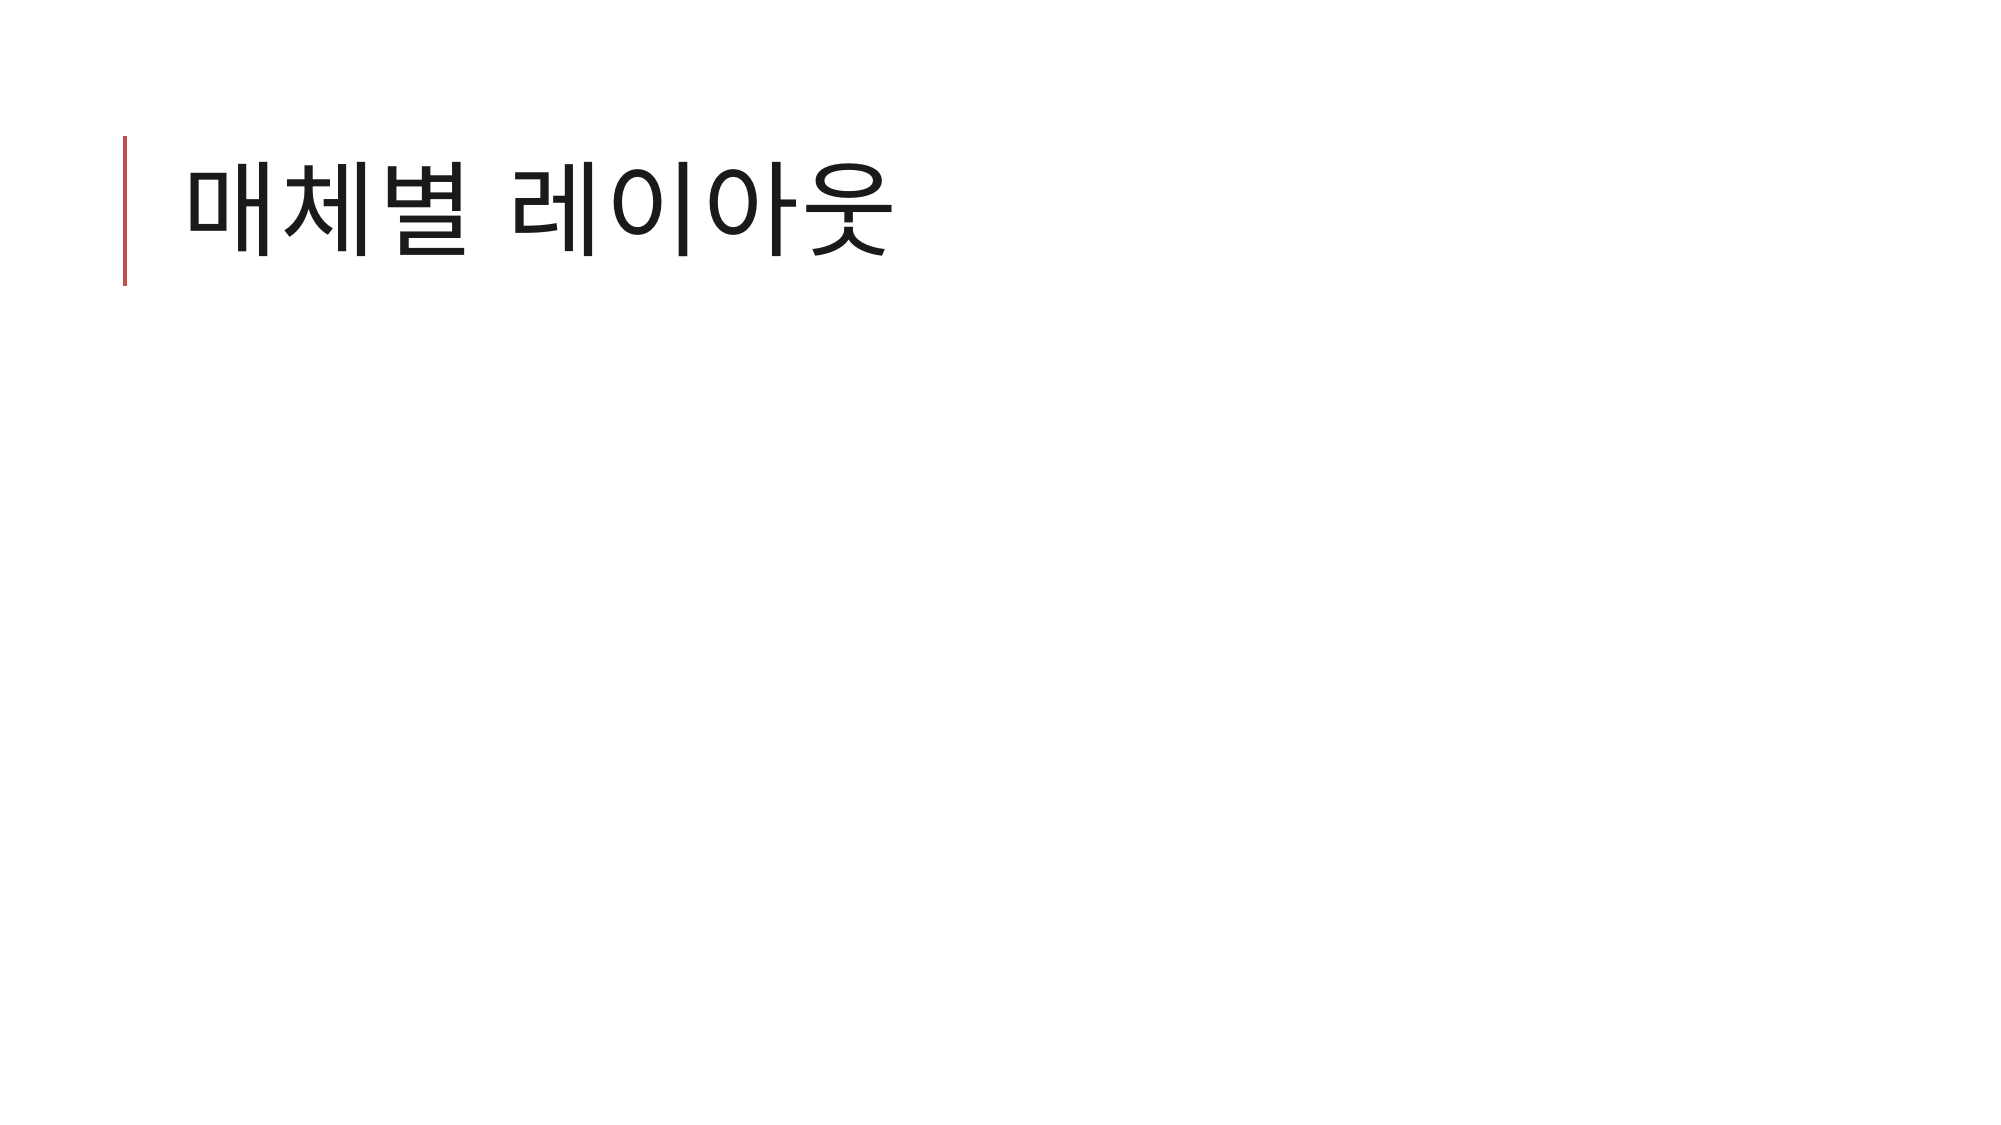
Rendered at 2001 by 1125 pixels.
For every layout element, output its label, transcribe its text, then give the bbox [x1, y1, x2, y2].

title 매체별 레이아웃 [168, 96, 1763, 342]
